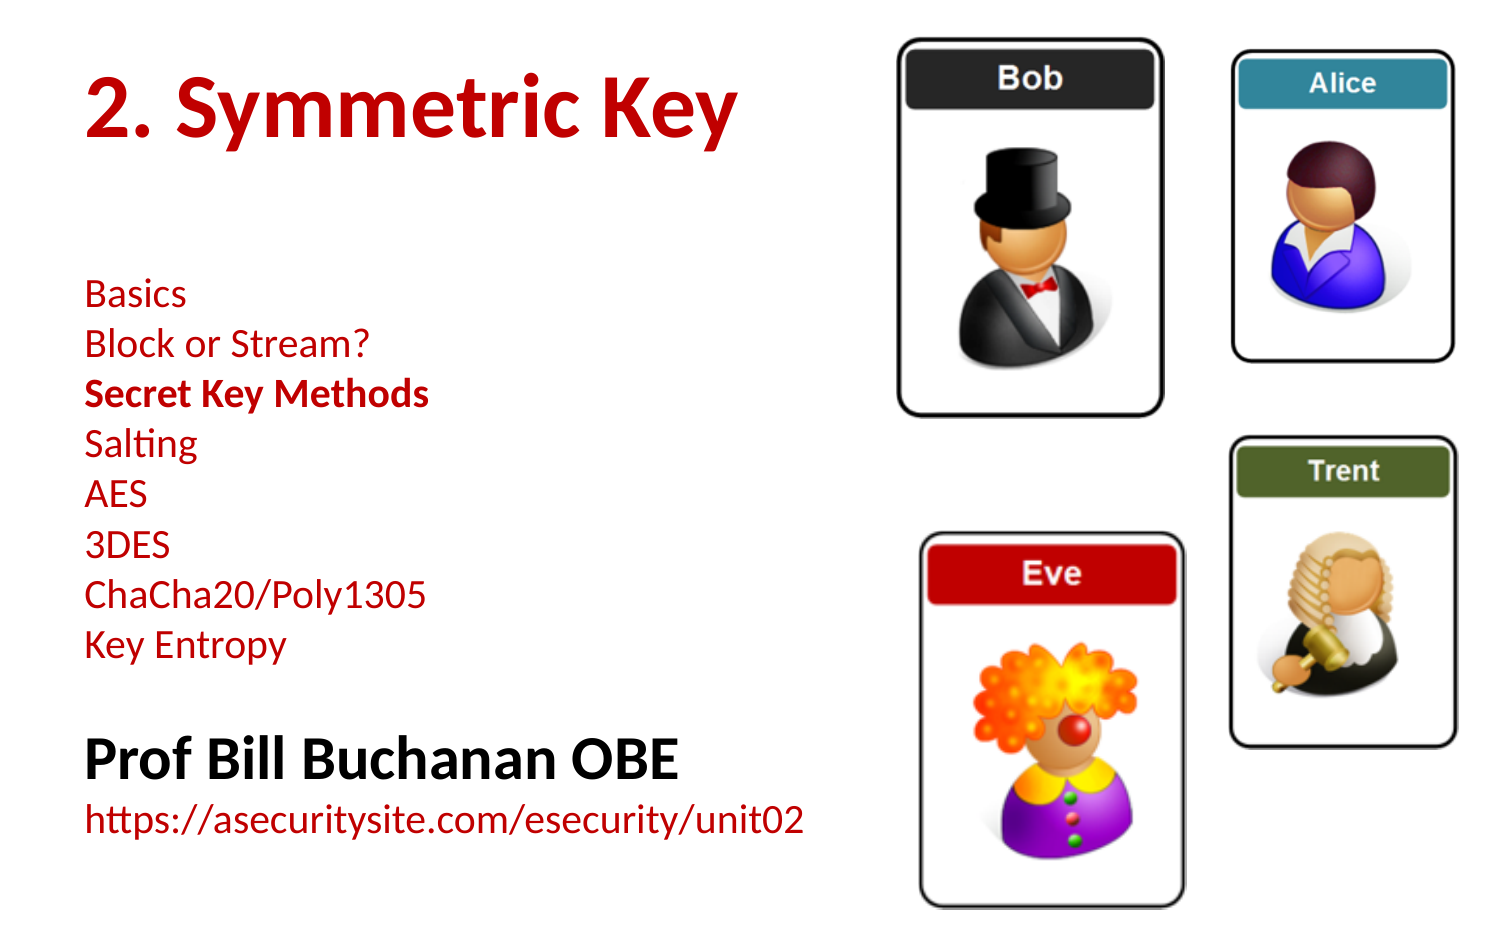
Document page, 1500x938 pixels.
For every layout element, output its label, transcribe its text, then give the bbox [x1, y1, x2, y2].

title 2. Symmetric Key Basics Block or Stream? Secret Key Methods Salting AES 3DES ChaCha20/Poly1305 Key Entropy Prof Bill Buchanan OBE https://asecuritysite.com/esecurity/unit02 [76, 35, 952, 903]
picture [896, 36, 1165, 420]
picture [918, 530, 1187, 910]
picture [1228, 434, 1459, 751]
picture [1230, 48, 1456, 365]
